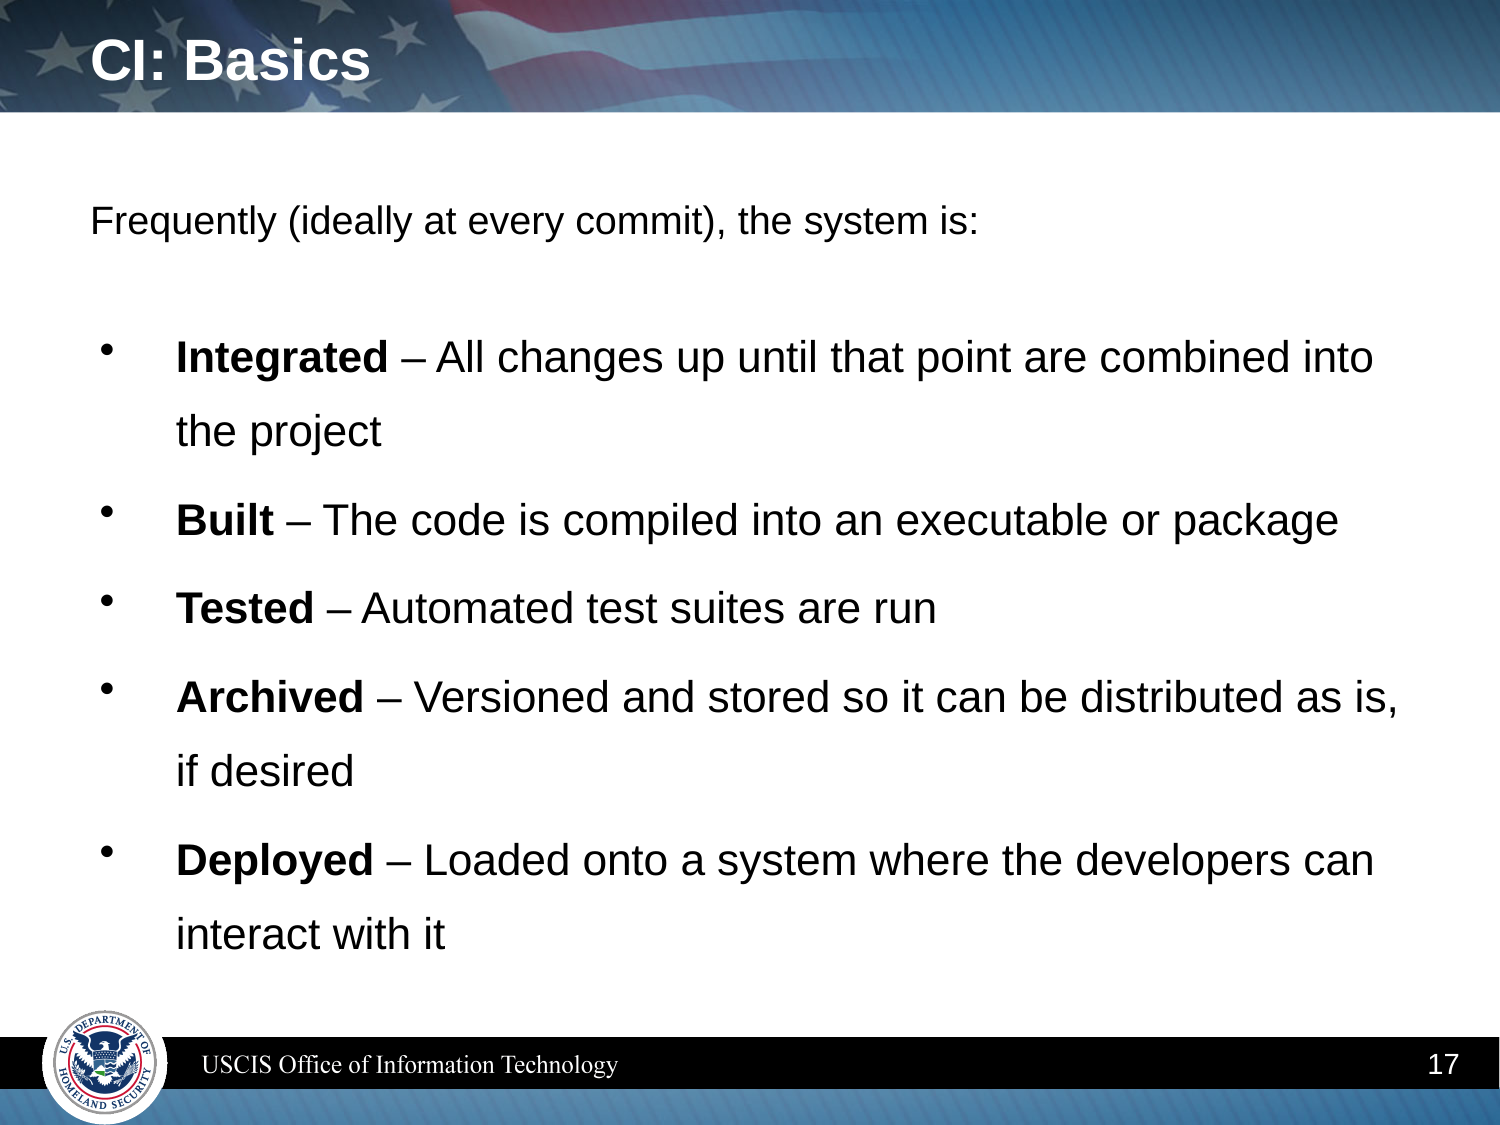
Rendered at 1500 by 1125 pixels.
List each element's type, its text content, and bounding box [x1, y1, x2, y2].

list Frequently (ideally at every commit), the system is: Integrated – All changes up until that point are combined into the project Built – The code is compiled into an executable or package Tested – Automated test suites are run Archived – Versioned and stored so it can be distributed as is, if desired Deployed – Loaded onto a system where the developers can interact with it [75, 187, 1425, 989]
picture [0, 1000, 1500, 1125]
picture [0, 0, 1500, 112]
title CI: Basics [75, 0, 1425, 101]
slide_number 17 [1227, 1037, 1475, 1090]
